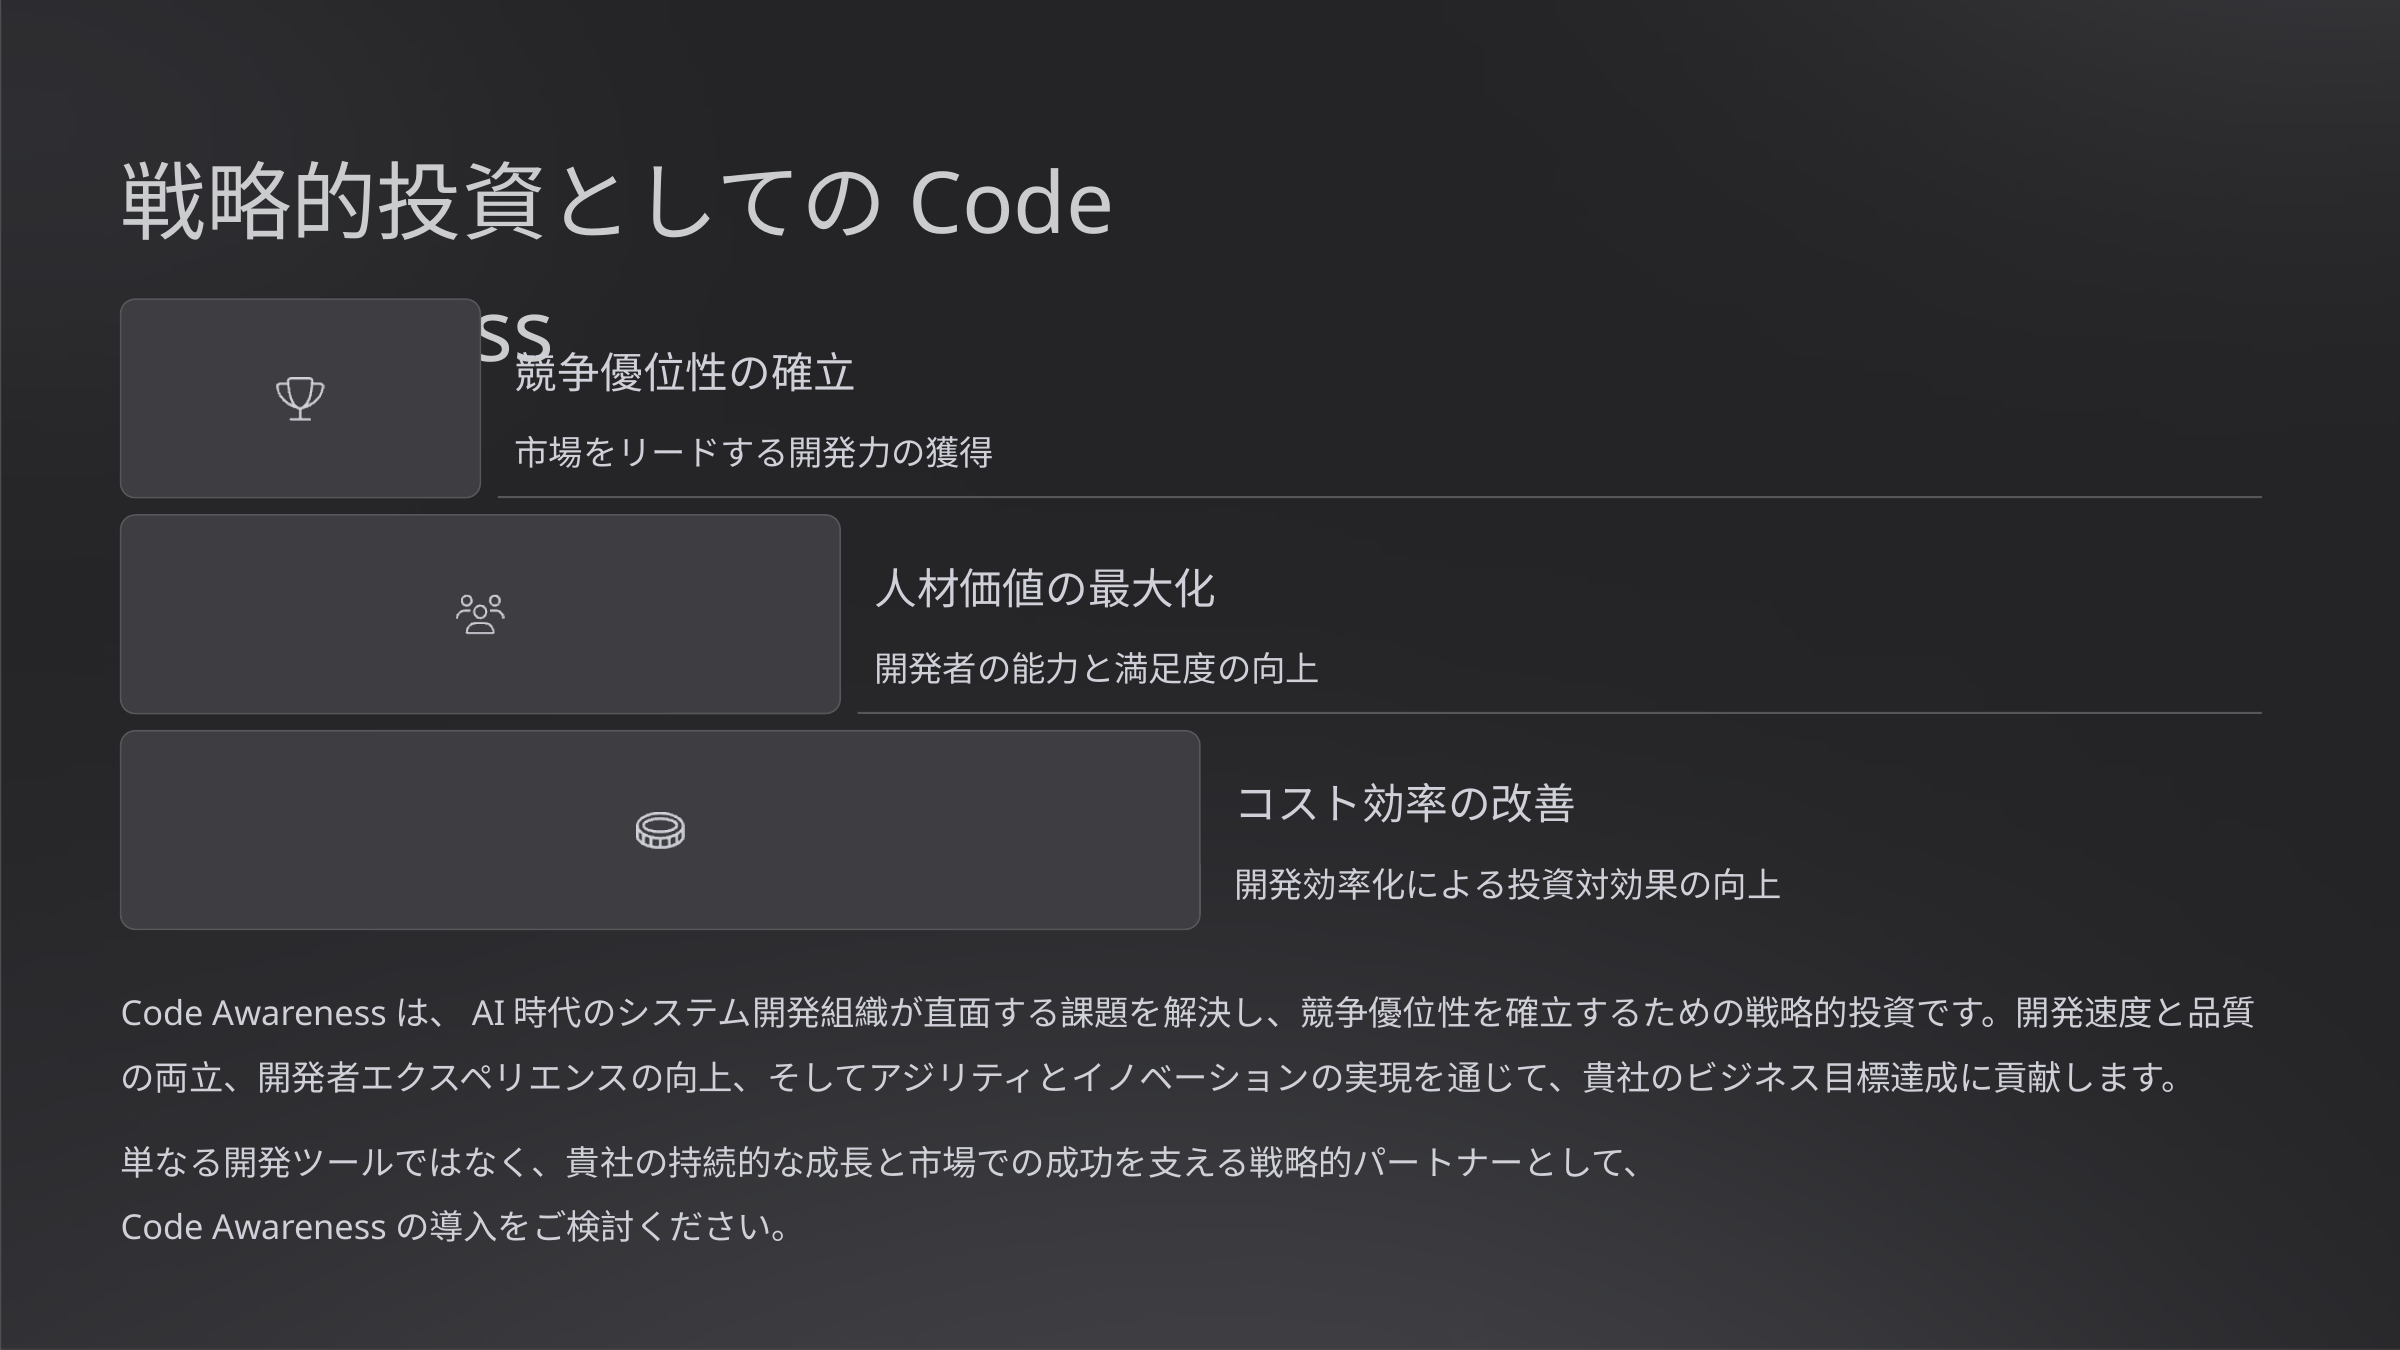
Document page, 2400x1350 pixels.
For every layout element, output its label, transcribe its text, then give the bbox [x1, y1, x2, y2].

text_box Code Awarenessは、AI時代のシステム開発組織が直面する課題を解決し、競争優位性を確立するための戦略的投資です。開発速度と品質の両立、開発者エクスペリエンスの向上、そしてアジリティとイノベーションの実現を通じて、貴社のビジネス目標達成に貢献します。 [120, 968, 2280, 1079]
picture [275, 367, 325, 429]
text_box 戦略的投資としてのCode Awareness [120, 122, 1572, 231]
text_box 単なる開発ツールではなく、貴社の持続的な成長と市場での成功を支える戦略的パートナーとして、 Code Awarenessの導入をご検討ください。 [120, 1117, 2280, 1228]
text_box 開発効率化による投資対効果の向上 [1234, 839, 1785, 895]
text_box 市場をリードする開発力の獲得 [514, 408, 998, 464]
text_box コスト効率の改善 [1234, 765, 1666, 819]
text_box [120, 730, 1201, 930]
text_box [120, 514, 841, 714]
text_box 開発者の能力と満足度の向上 [874, 623, 1323, 679]
text_box 人材価値の最大化 [874, 549, 1306, 604]
picture [635, 799, 685, 861]
picture [455, 583, 505, 645]
text_box [120, 299, 481, 498]
text_box 競争優位性の確立 [514, 333, 946, 388]
